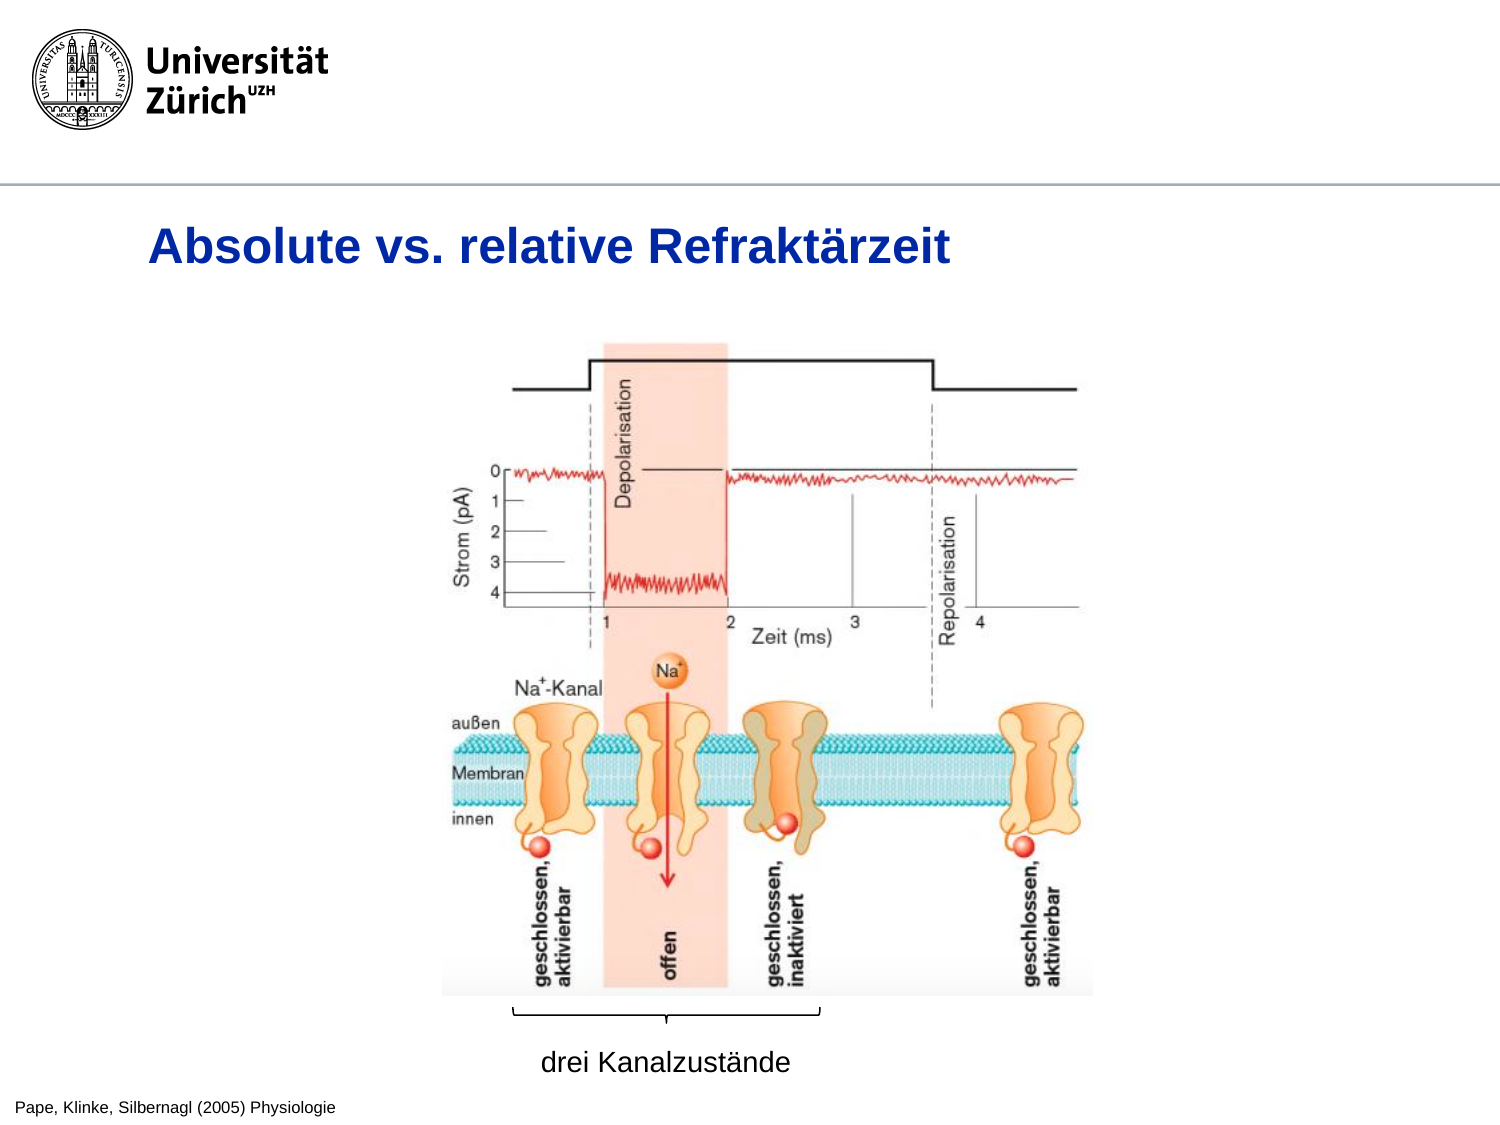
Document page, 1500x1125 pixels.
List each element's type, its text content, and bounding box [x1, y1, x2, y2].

text_box [512, 1007, 820, 1024]
title Absolute vs. relative Refraktärzeit [147, 208, 1353, 291]
text_box Pape, Klinke, Silbernagl (2005) Physiologie [0, 1089, 1390, 1125]
text_box drei Kanalzustände [526, 1035, 807, 1086]
picture [26, 23, 334, 136]
picture [442, 340, 1093, 996]
